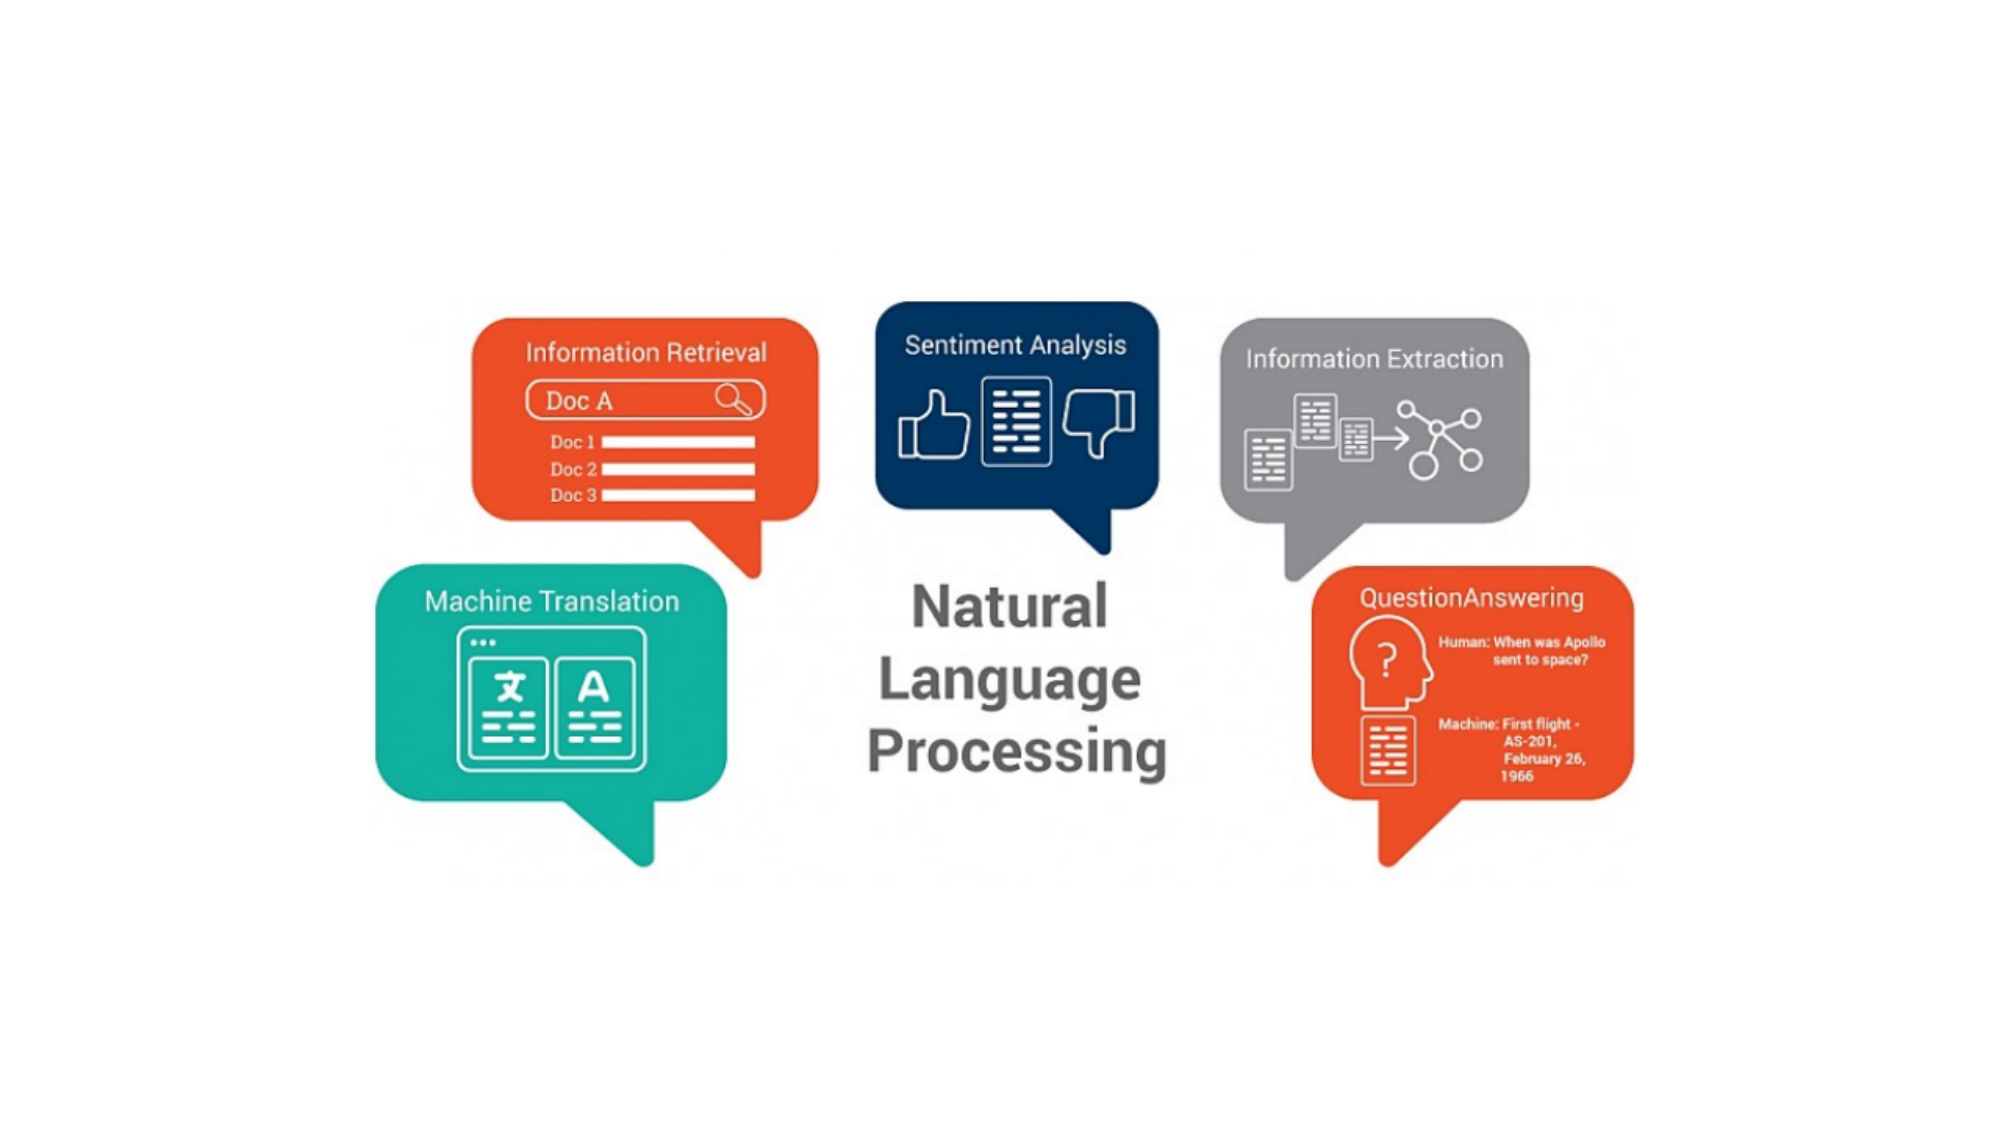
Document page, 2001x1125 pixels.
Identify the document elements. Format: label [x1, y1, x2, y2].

picture [299, 253, 1678, 898]
